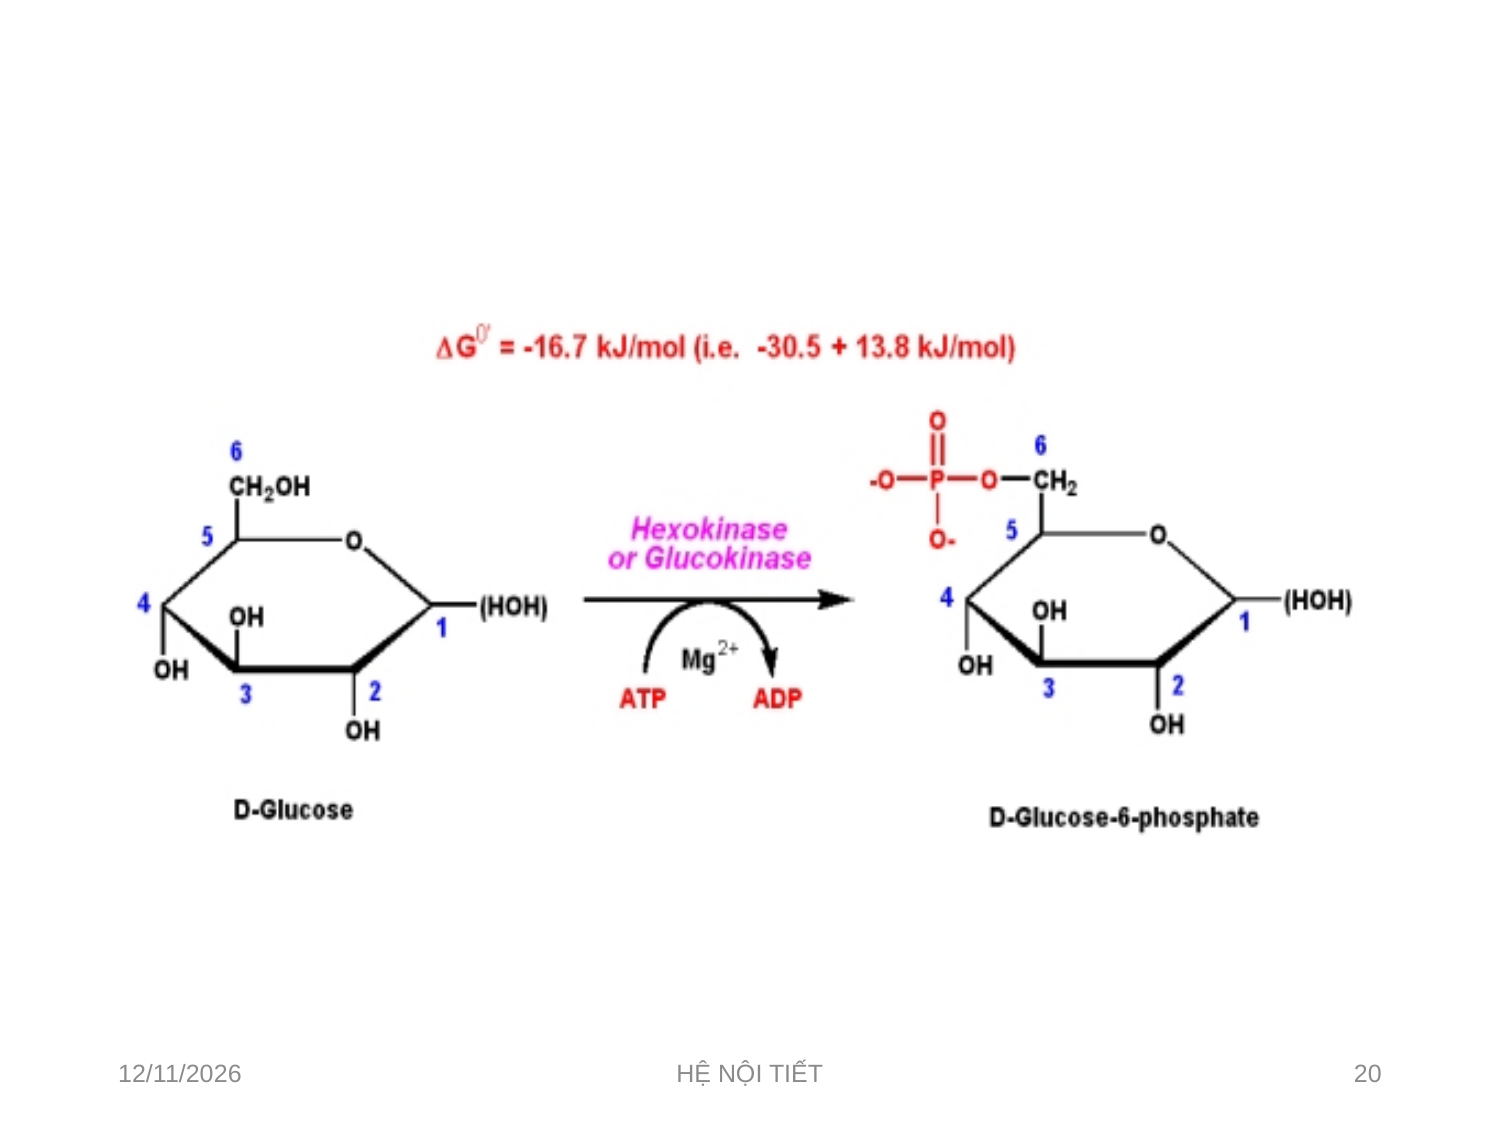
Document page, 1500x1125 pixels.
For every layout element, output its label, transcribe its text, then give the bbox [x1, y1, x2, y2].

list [134, 322, 1357, 838]
slide_number 20 [1059, 1042, 1397, 1103]
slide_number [103, 1042, 441, 1103]
footer HỆ NỘI TIẾT [496, 1042, 1004, 1103]
